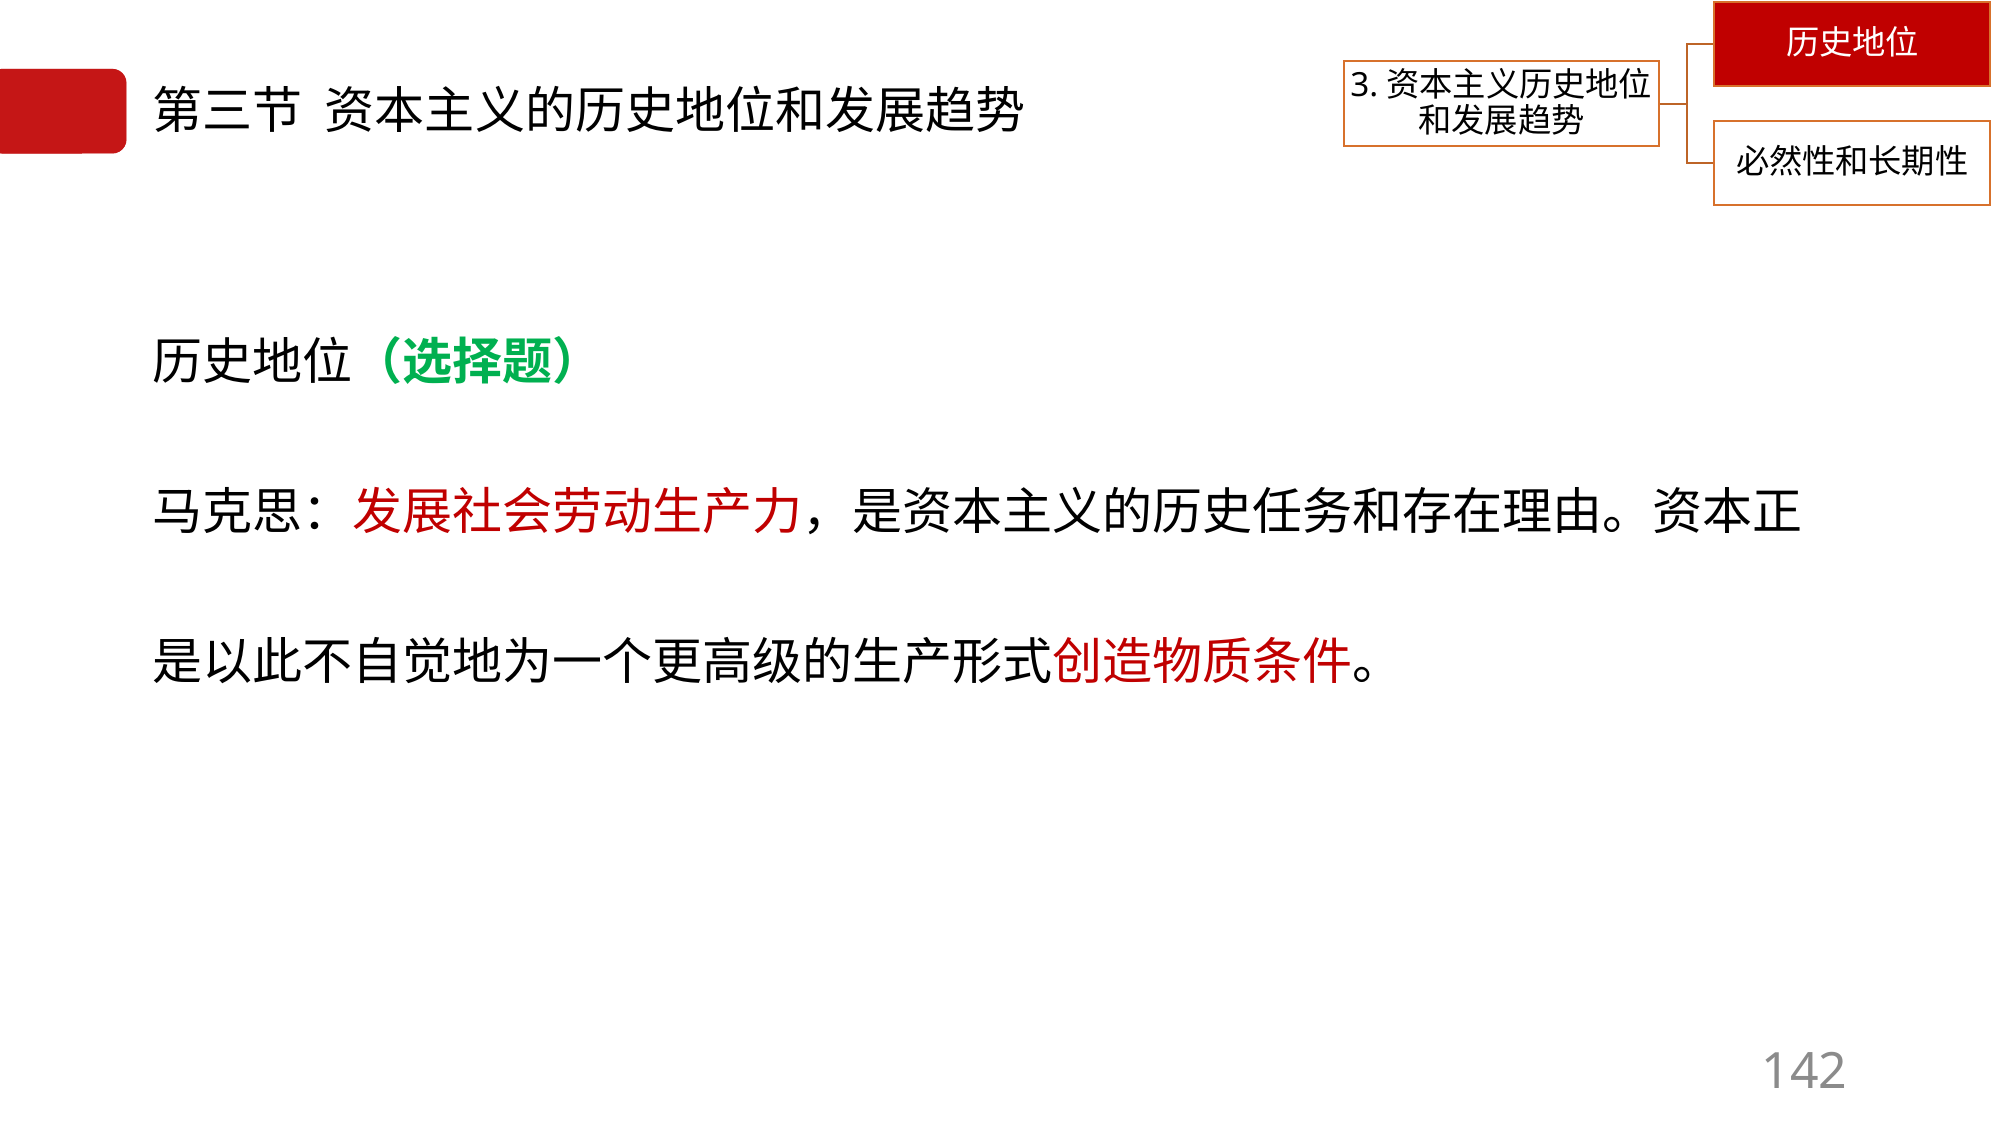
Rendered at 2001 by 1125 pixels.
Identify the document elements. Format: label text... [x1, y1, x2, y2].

list 历史地位（选择题） 马克思：发展社会劳动生产力，是资本主义的历史任务和存在理由。资本正是以此不自觉地为一个更高级的生产形式创造物质条件。 [137, 231, 1863, 1050]
slide_number 142 [1412, 1042, 1863, 1103]
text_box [1343, 0, 1991, 213]
title 第三节 资本主义的历史地位和发展趋势 [137, 59, 1078, 166]
